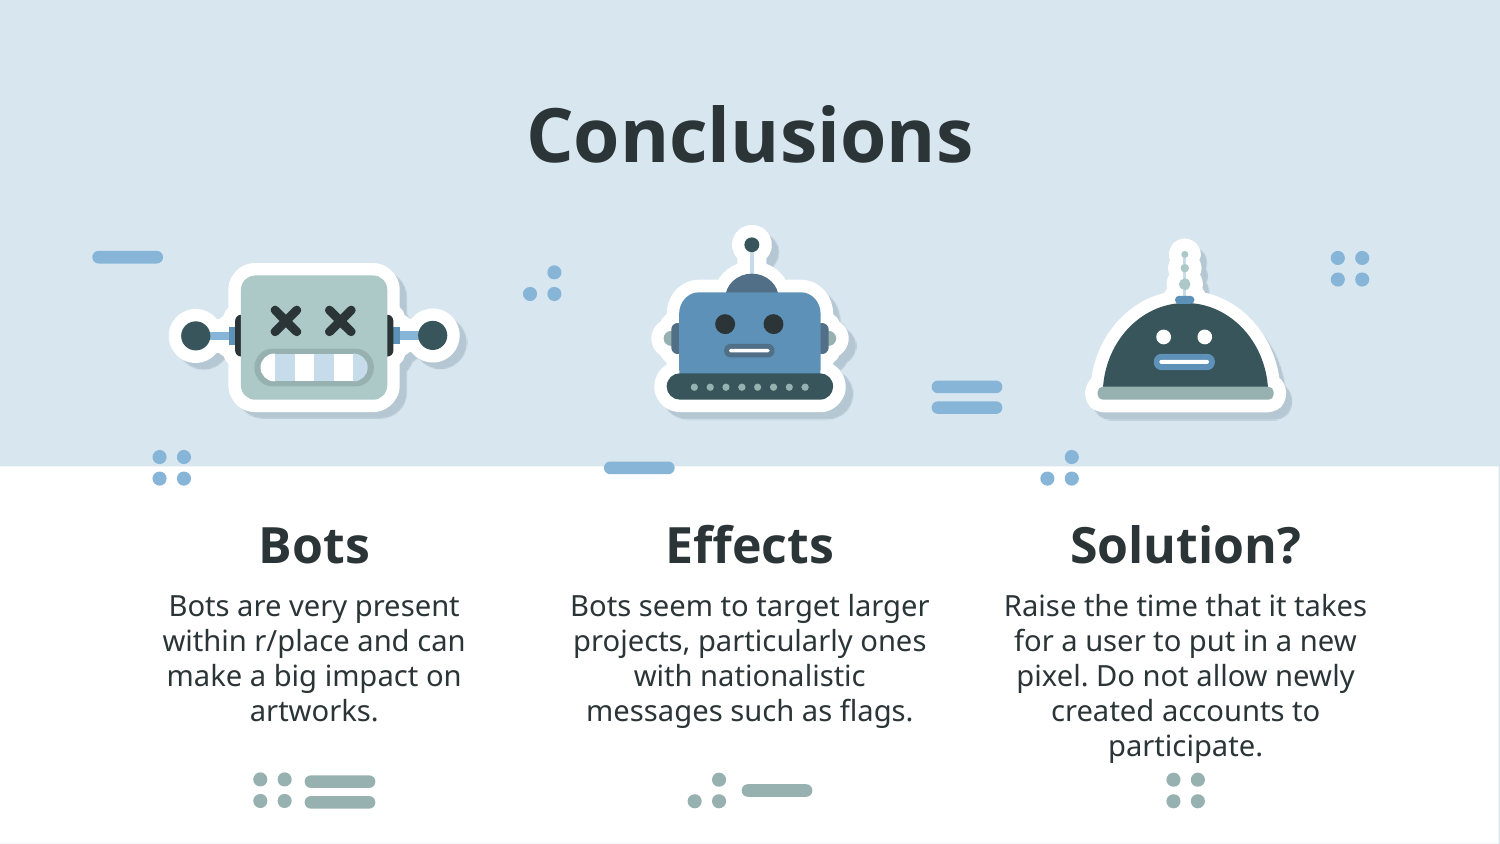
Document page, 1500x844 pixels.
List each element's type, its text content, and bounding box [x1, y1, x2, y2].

title Conclusions [116, 72, 1383, 195]
title Bots [117, 501, 512, 572]
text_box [1166, 772, 1206, 809]
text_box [522, 265, 562, 302]
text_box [663, 237, 837, 401]
text_box [603, 461, 675, 475]
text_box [687, 772, 813, 809]
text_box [152, 449, 192, 486]
subtitle Bots are very present within r/place and can make a big impact on artworks. [117, 572, 512, 709]
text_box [1097, 250, 1274, 401]
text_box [1040, 449, 1080, 486]
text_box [180, 275, 448, 400]
subtitle Raise the time that it takes for a user to put in a new pixel. Do not allow newly created accounts to participate. [988, 572, 1383, 709]
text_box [252, 772, 376, 810]
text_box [931, 380, 1003, 415]
title Effects [552, 501, 948, 572]
title Solution? [988, 501, 1383, 572]
subtitle Bots seem to target larger projects, particularly ones with nationalistic messages such as flags. [552, 572, 948, 709]
